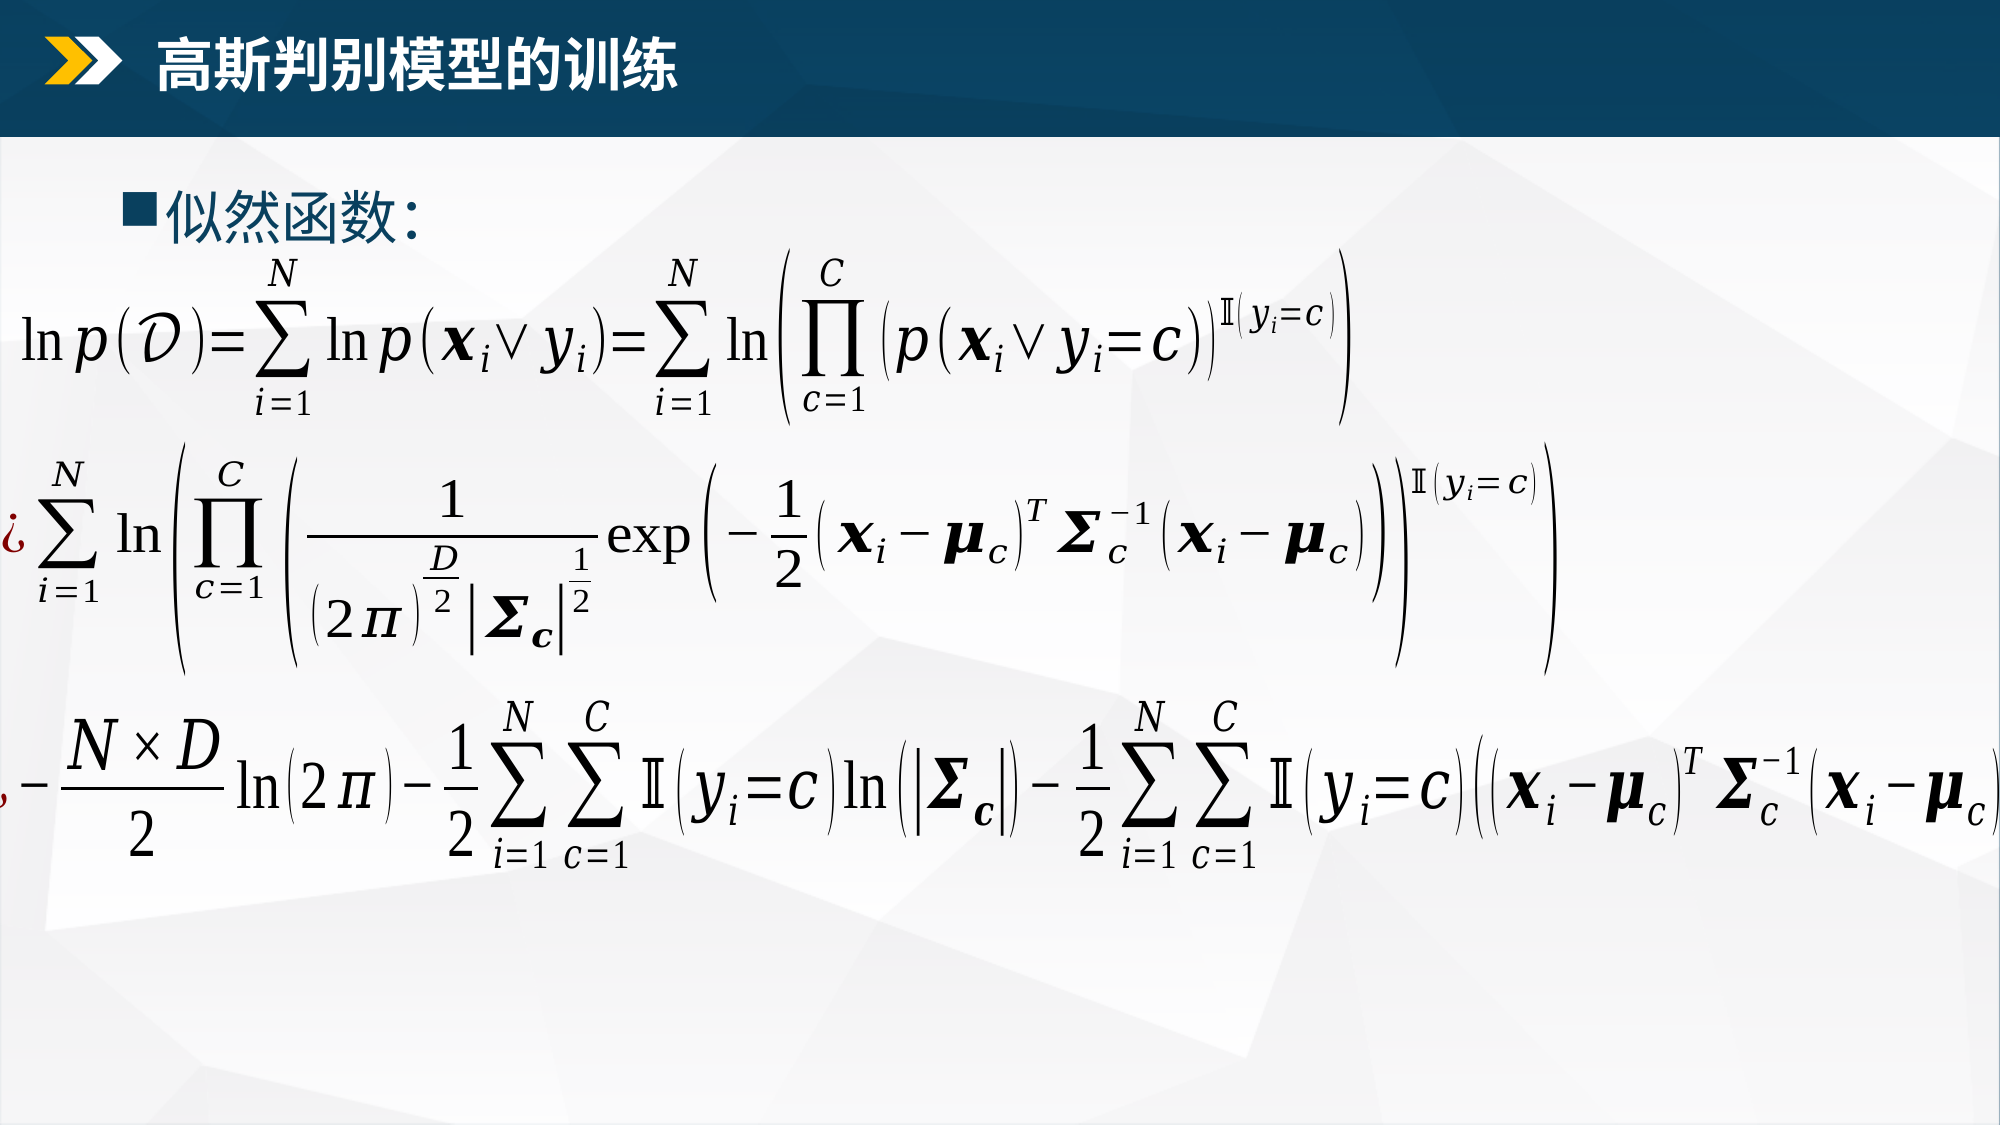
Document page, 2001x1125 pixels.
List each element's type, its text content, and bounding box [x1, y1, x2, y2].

list 似然函数： [103, 138, 1868, 998]
picture [0, 0, 2000, 1125]
list 高斯判别模型的训练 [140, 28, 1027, 93]
